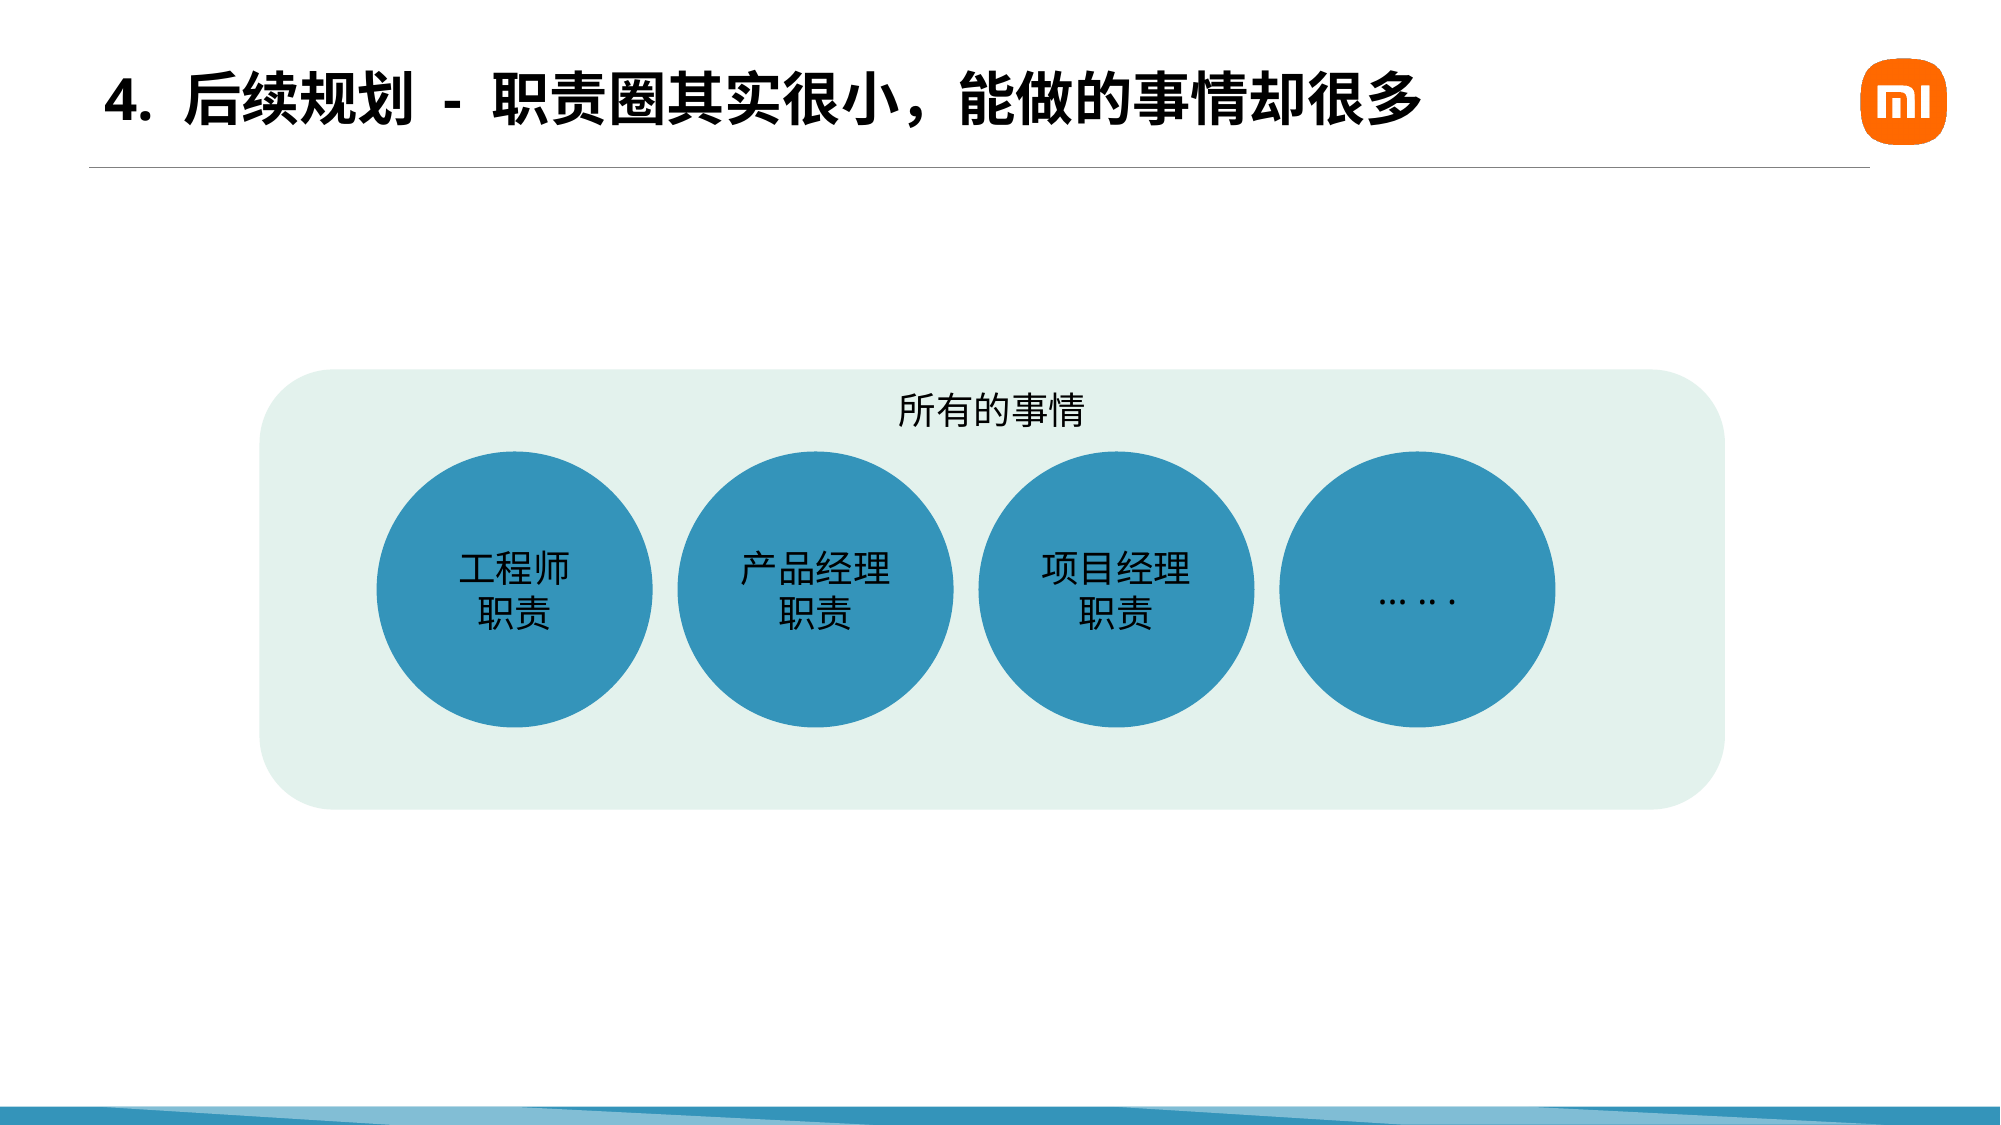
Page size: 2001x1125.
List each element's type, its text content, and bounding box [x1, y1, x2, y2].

title 4. 后续规划 - 职责圈其实很小，能做的事情却很多 [89, 34, 1871, 169]
text_box 项目经理 职责 [979, 452, 1254, 727]
text_box ... .. . [1280, 452, 1555, 727]
text_box 所有的事情 [260, 370, 1725, 809]
picture [1811, 9, 1996, 194]
text_box 产品经理 职责 [678, 452, 953, 727]
text_box 工程师 职责 [377, 452, 652, 727]
